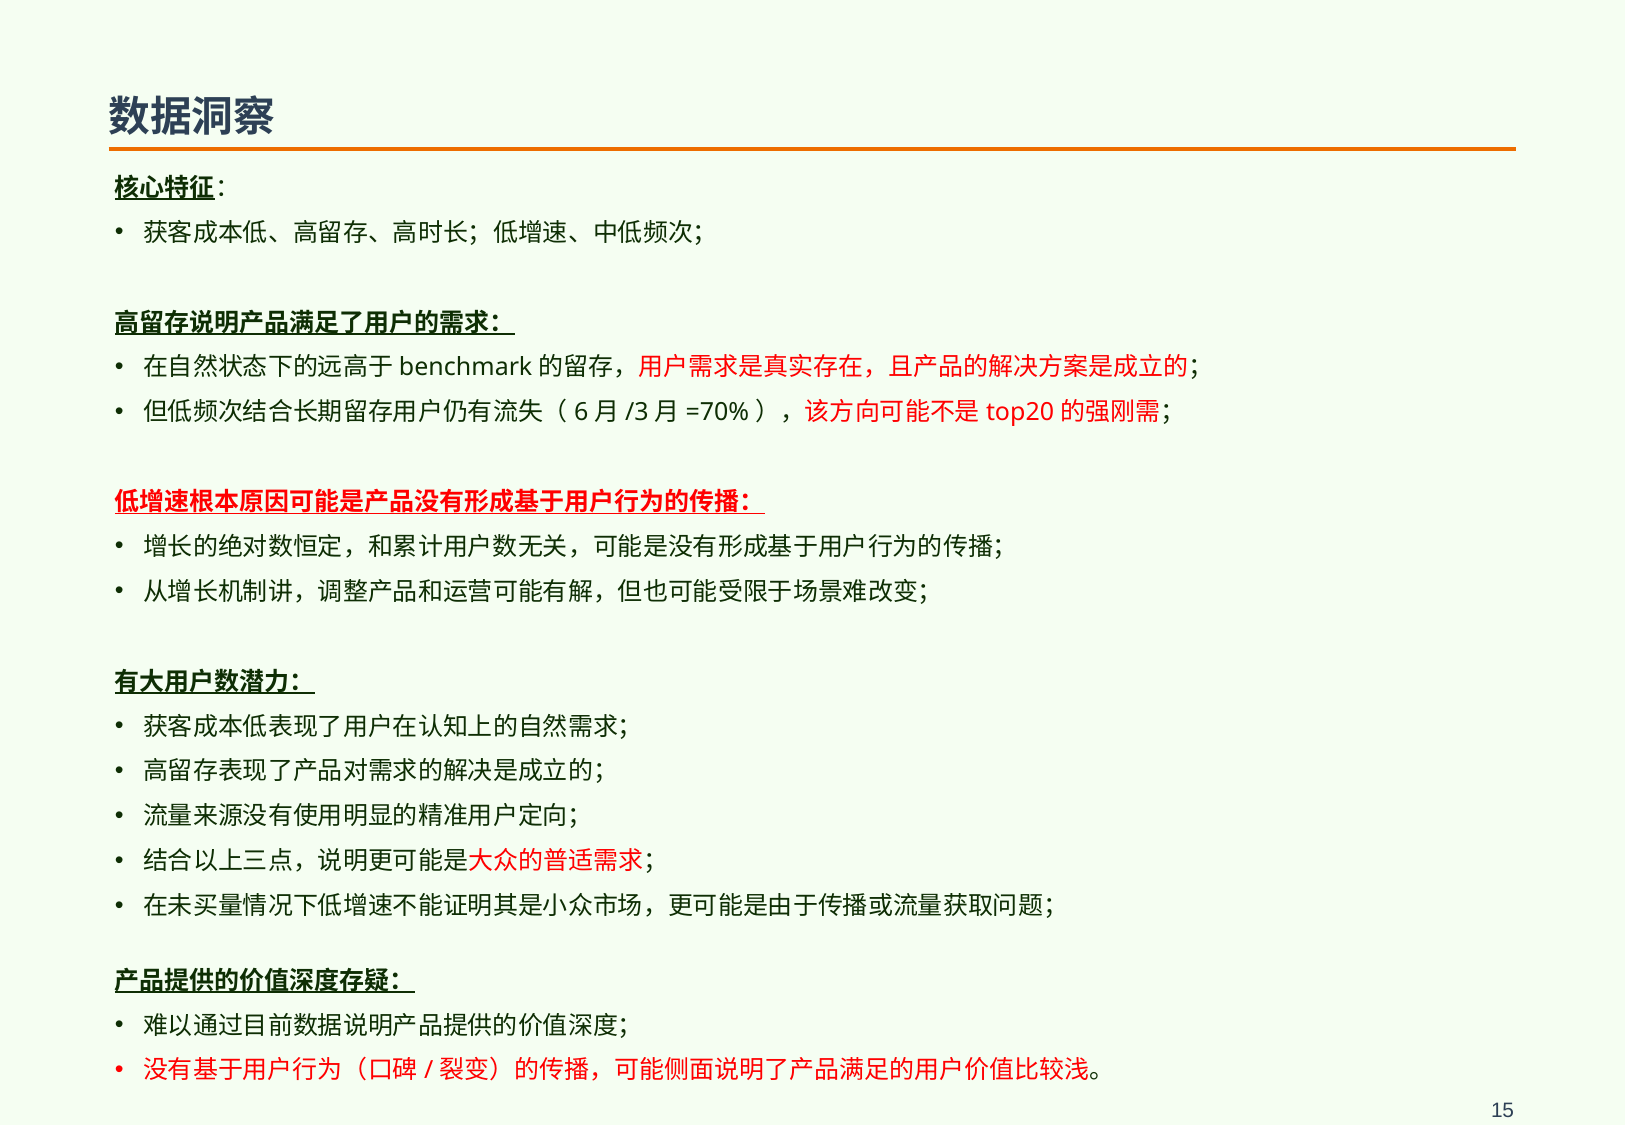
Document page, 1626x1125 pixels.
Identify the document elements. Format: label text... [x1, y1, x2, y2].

title 数据洞察 [108, 45, 1517, 147]
text_box 核心特征： 获客成本低、高留存、高时长；低增速、中低频次； 高留存说明产品满足了用户的需求： 在自然状态下的远高于benchmark的留存，用户需求是真实存在，且产品的解决方案是成立的； 但低频次结合长期留存用户仍有流失（6月/3月=70%），该方向可能不是top20的强刚需； 低增速根本原因可能是产品没有形成基于用户行为的传播： 增长的绝对数恒定，和累计用户数无关，可能是没有形成基于用户行为的传播； 从增长机制讲，调整产品和运营可能有解，但也可能受限于场景难改变； 有大用户数潜力： 获客成本低表现了用户在认知上的自然需求； 高留存表现了产品对需求的解决是成立的； 流量来源没有使用明显的精准用户定向； 结合以上三点，说明更可能是大众的普适需求； 在未买量情况下低增速不能证明其是小众市场，更可能是由于传播或流量获取问题； 产品提供的价值深度存疑： 难以通过目前数据说明产品提供的价值深度； 没有基于用户行为（口碑/裂变）的传播，可能侧面说明了产品满足的用户价值比较浅。 [100, 149, 1525, 1125]
